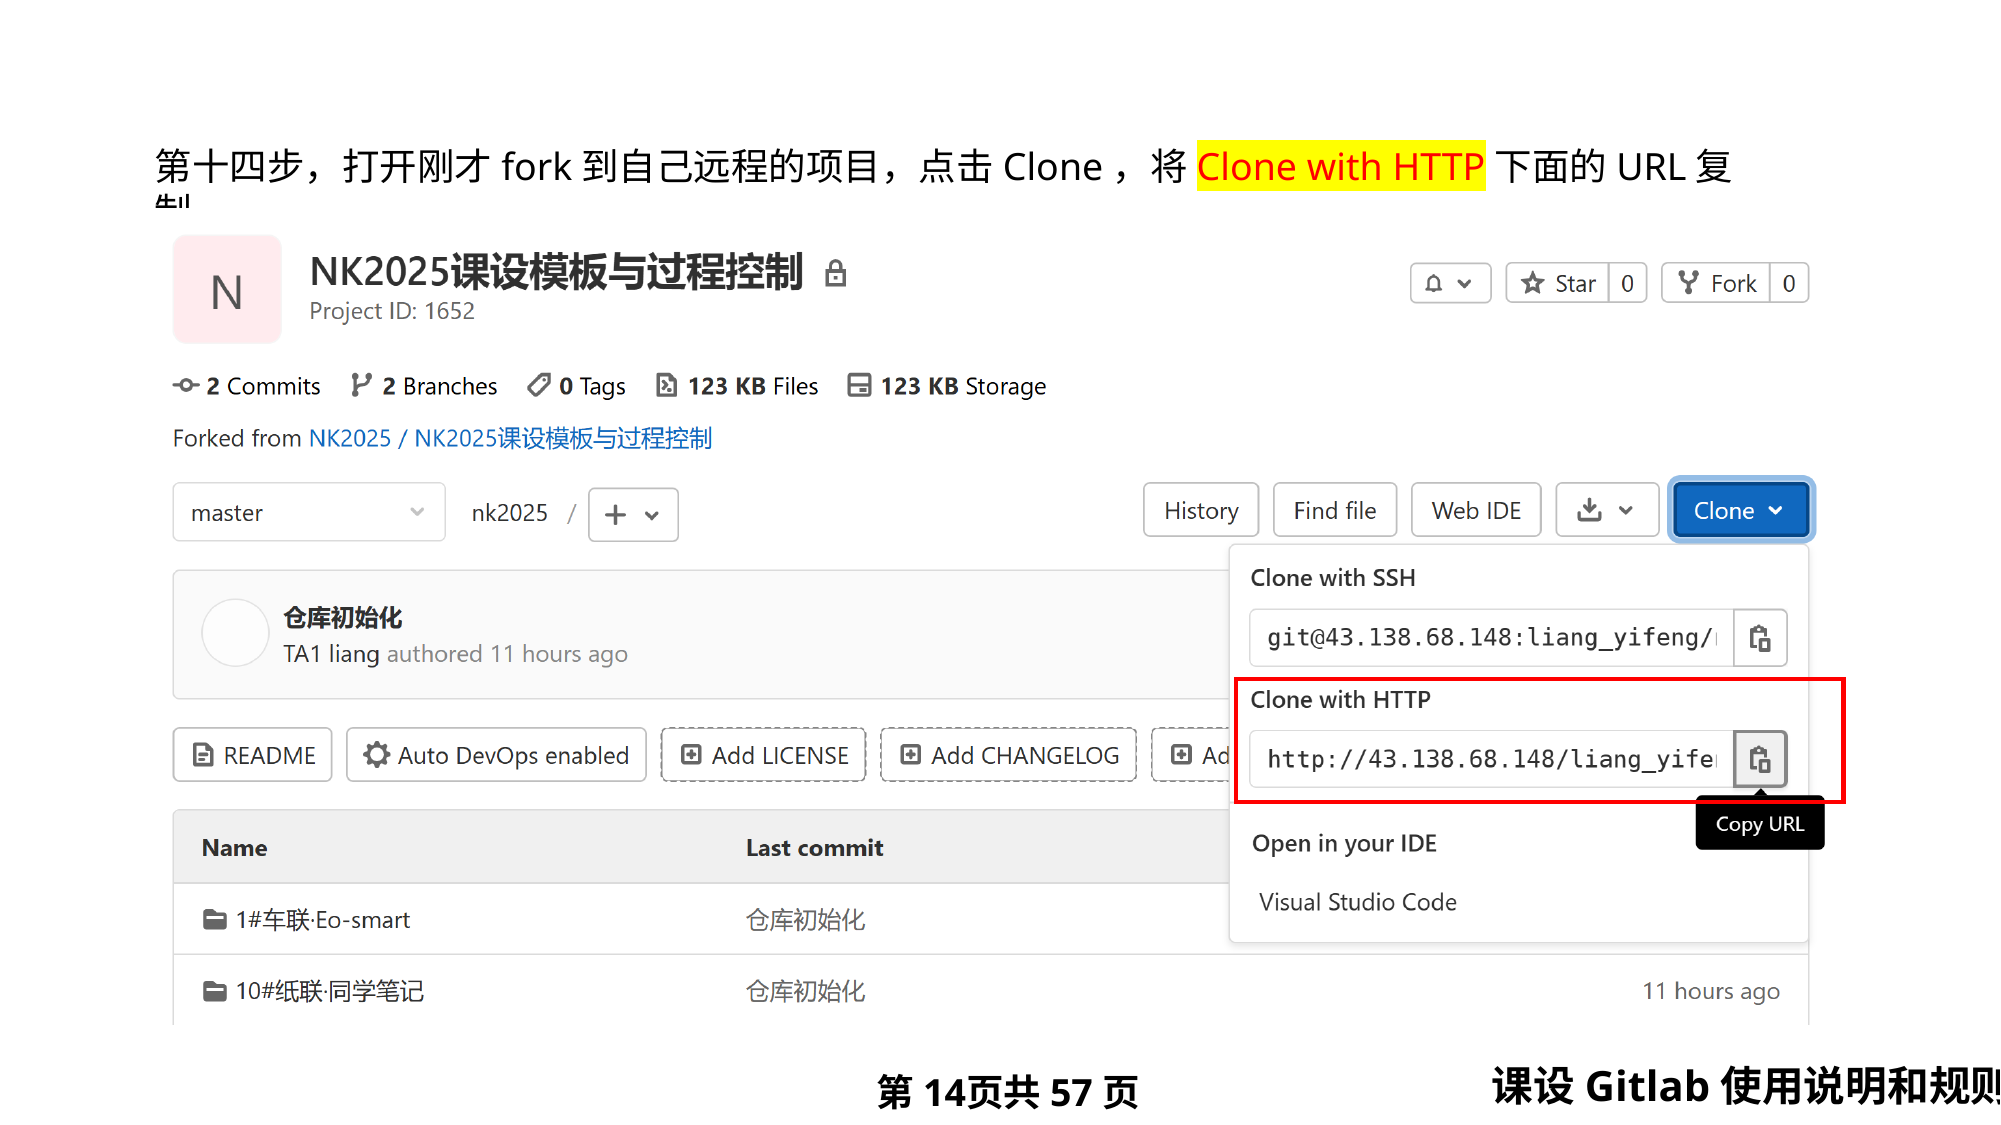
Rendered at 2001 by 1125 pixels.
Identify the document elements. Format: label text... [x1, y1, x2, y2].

picture [134, 208, 1866, 1025]
text_box 第页共57页 [851, 1060, 1165, 1125]
text_box 课设Gitlab使用说明和规则 [1476, 1052, 2000, 1117]
text_box 第十四步，打开刚才fork到自己远程的项目，点击Clone，将Clone with HTTP下面的URL复制 [140, 135, 1752, 208]
